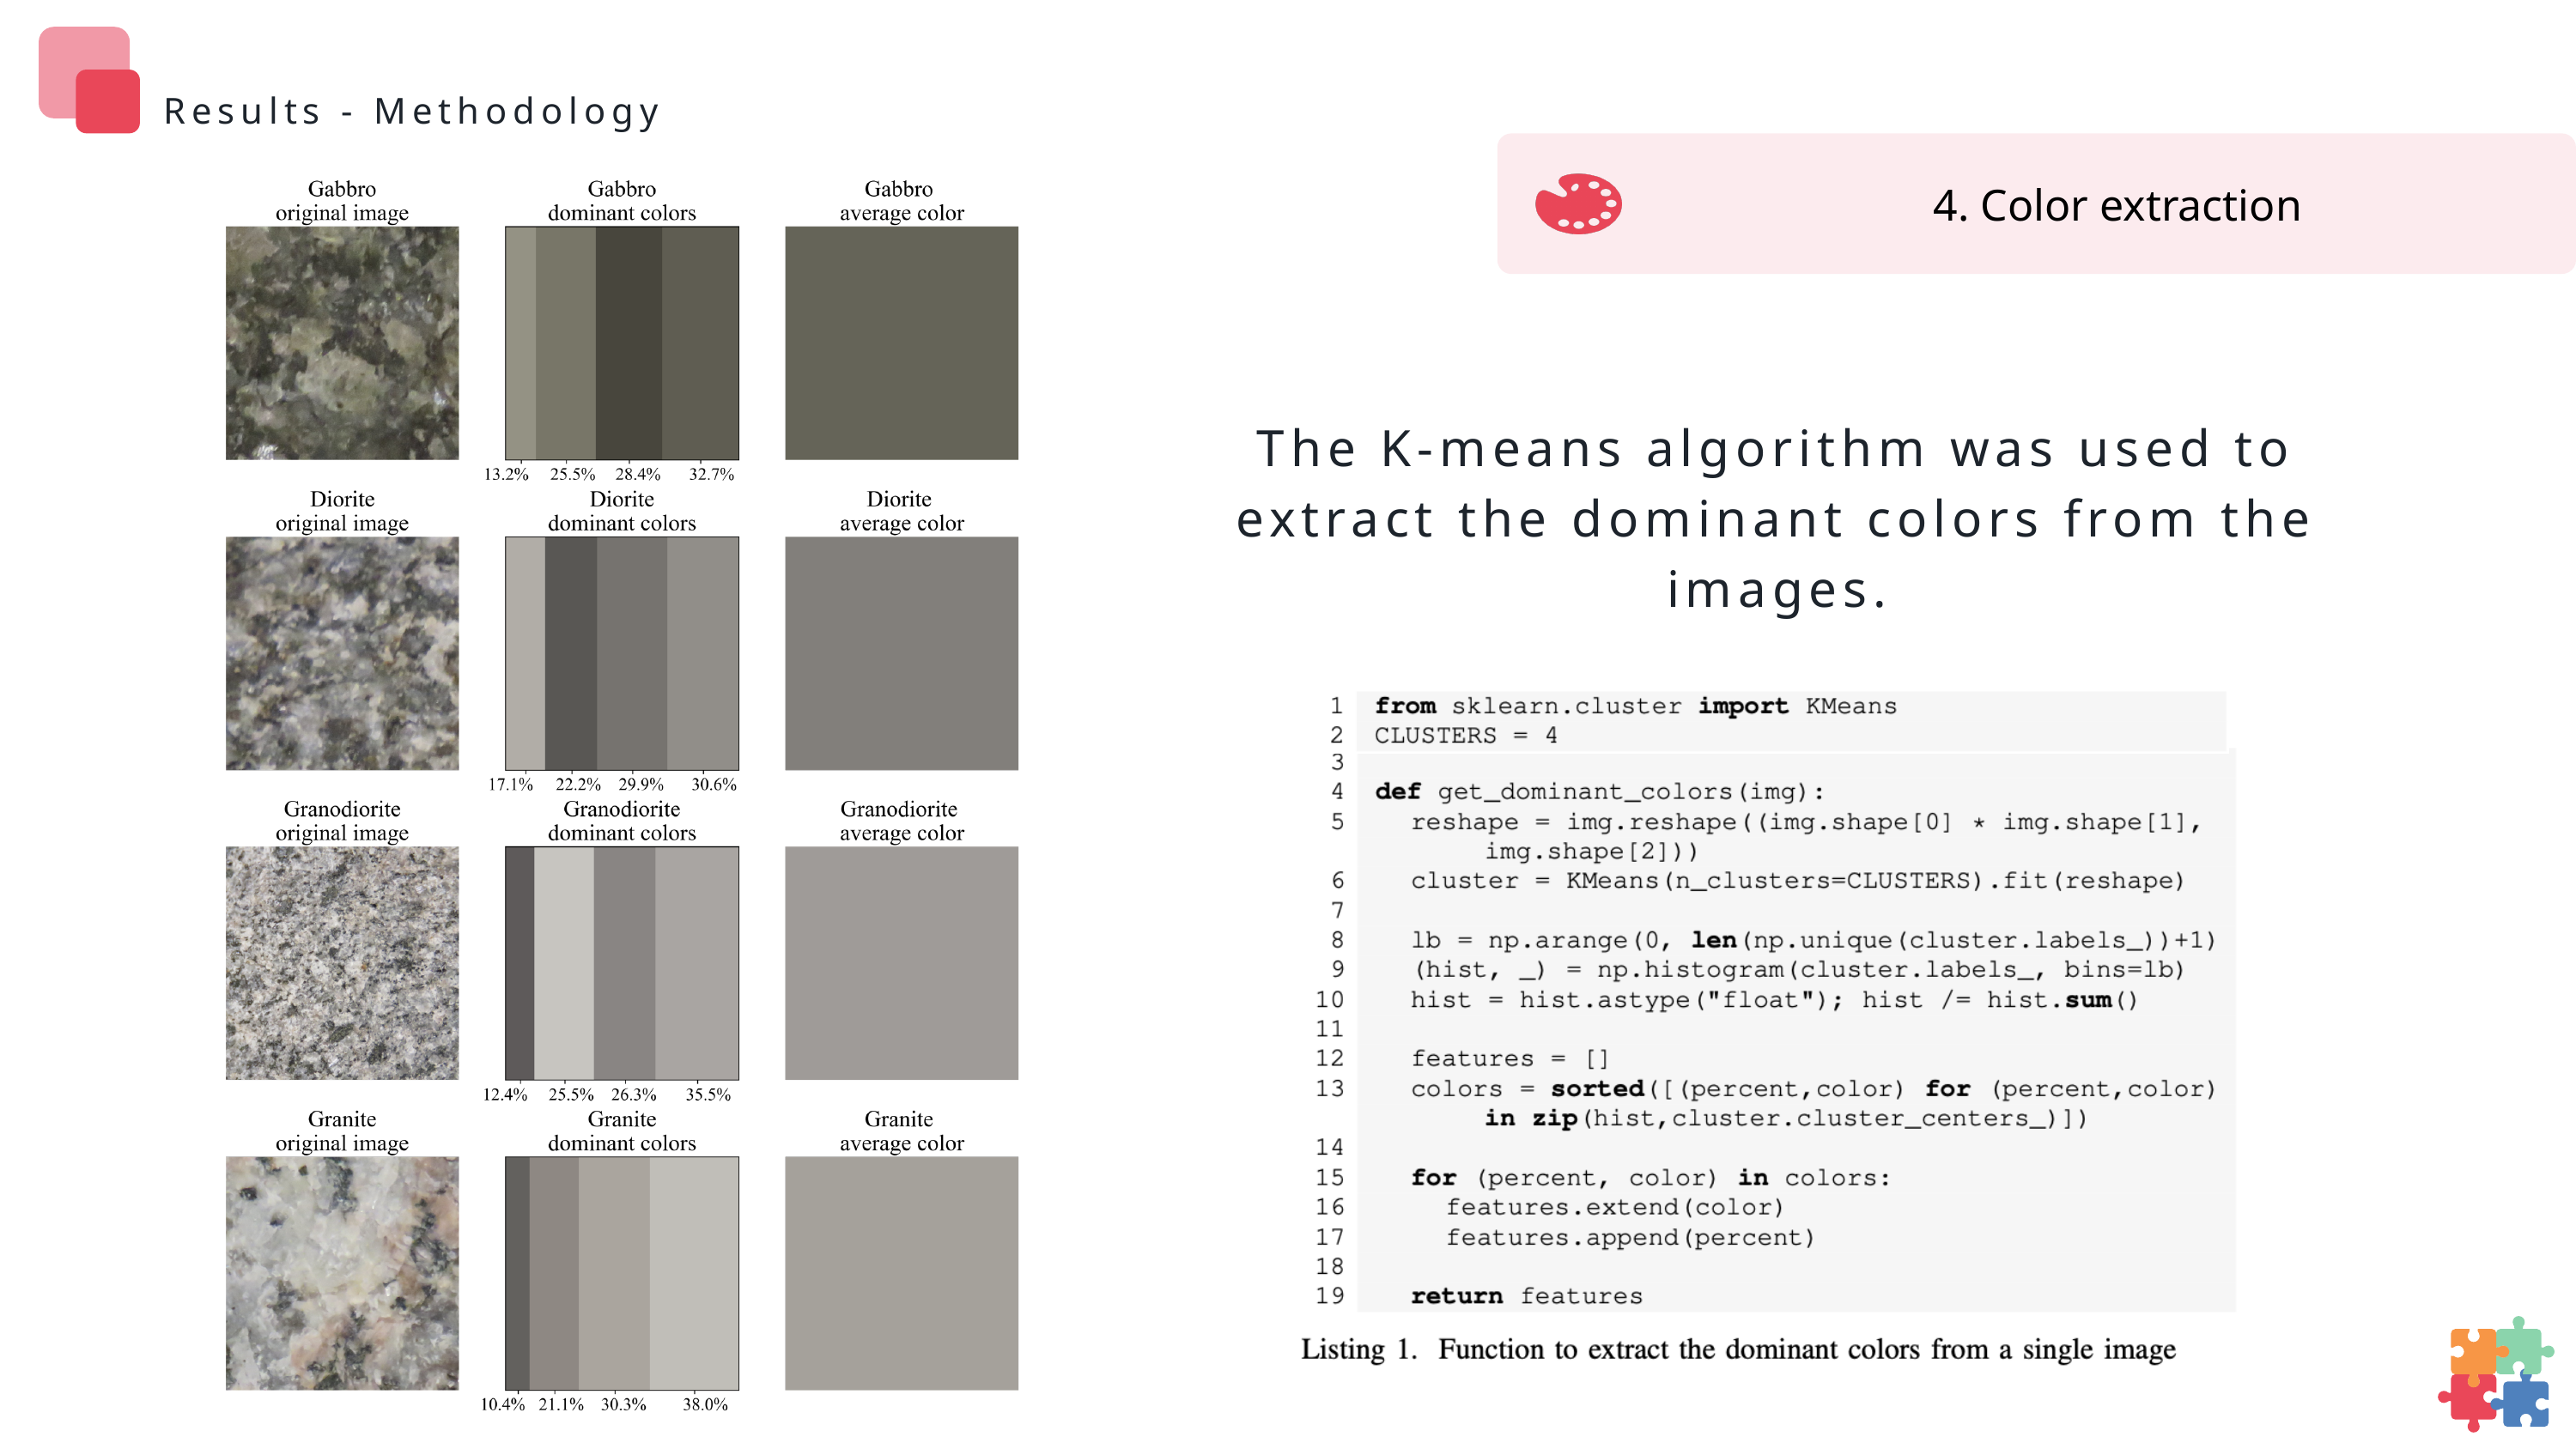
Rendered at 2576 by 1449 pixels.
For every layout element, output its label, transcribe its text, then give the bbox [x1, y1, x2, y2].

picture [225, 178, 1020, 1411]
picture [1297, 681, 2255, 1368]
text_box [2437, 1315, 2555, 1433]
text_box The K-means algorithm was used to extract the dominant colors from the images. [1212, 400, 2341, 624]
text_box Results - Methodology [150, 54, 945, 138]
text_box [1525, 150, 1631, 257]
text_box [38, 26, 141, 134]
text_box [1497, 133, 1657, 275]
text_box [1659, 133, 2576, 275]
